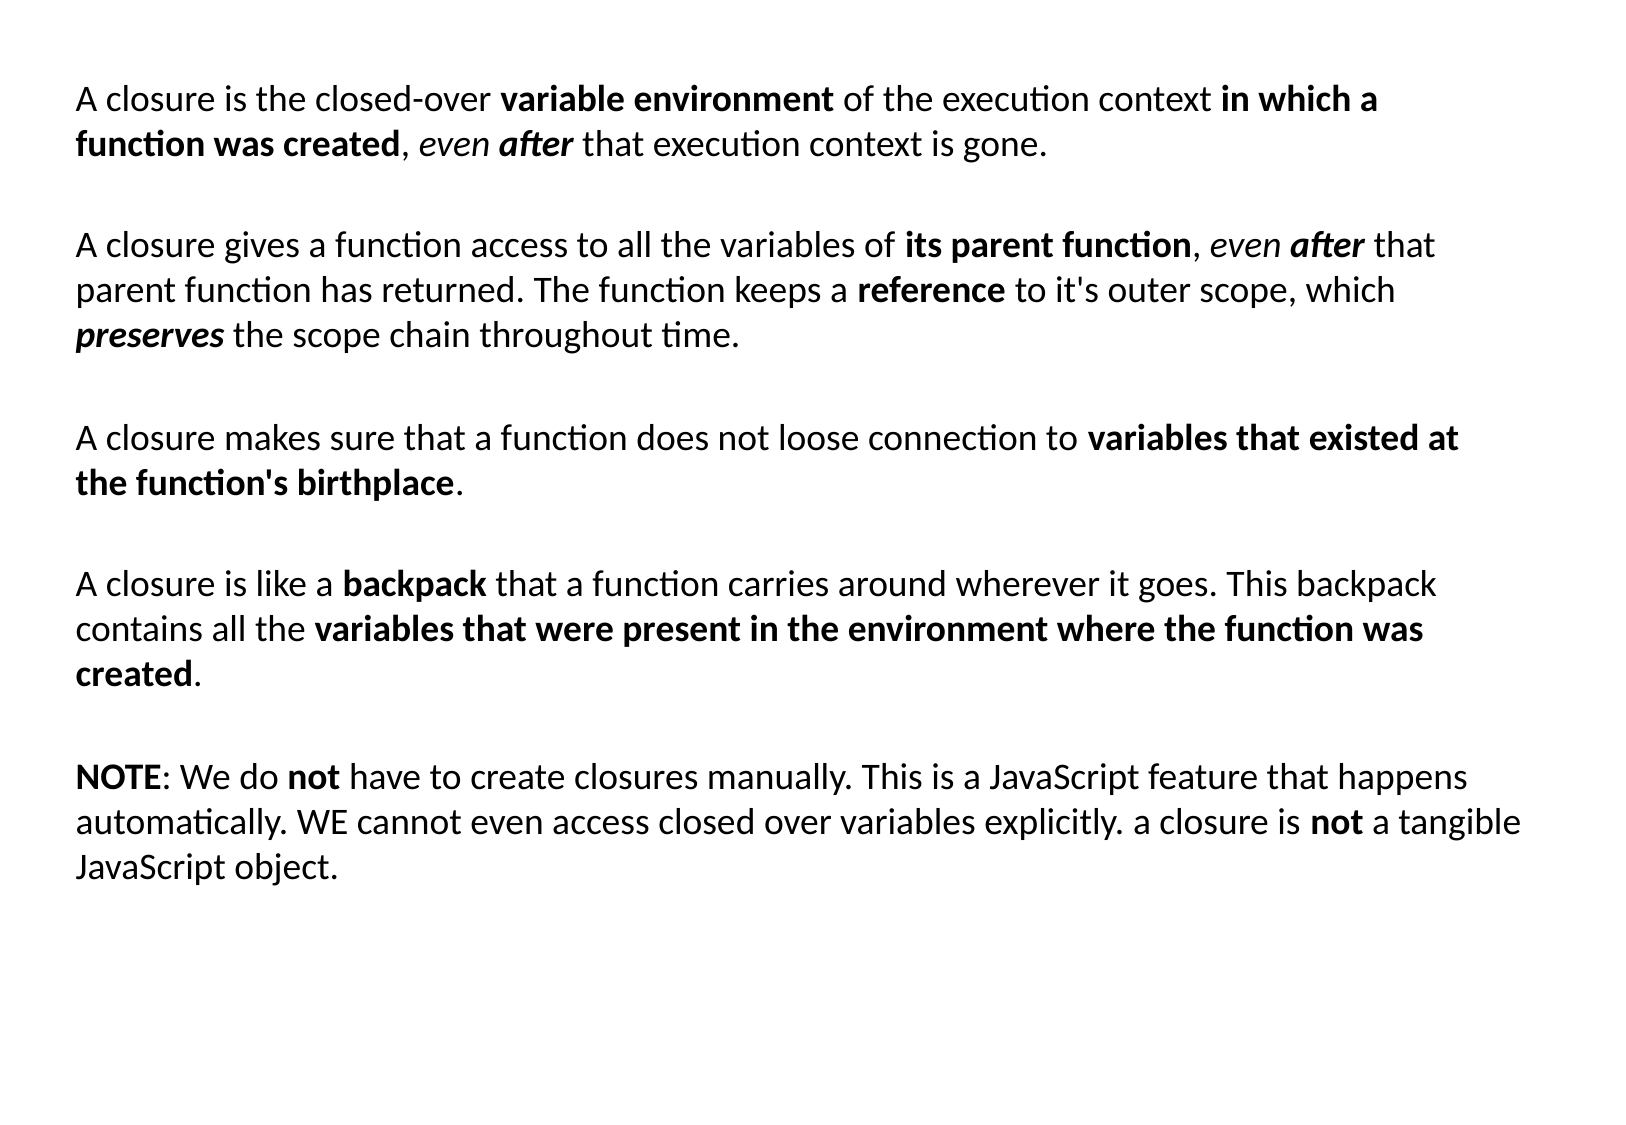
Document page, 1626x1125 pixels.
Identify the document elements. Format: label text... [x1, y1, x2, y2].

text_box A closure makes sure that a function does not loose connection to variables that existed at the function's birthplace. [60, 405, 1494, 511]
text_box NOTE: We do not have to create closures manually. This is a JavaScript feature that happens automatically. WE cannot even access closed over variables explicitly. a closure is not a tangible JavaScript object. [60, 744, 1553, 894]
text_box A closure is like a backpack that a function carries around wherever it goes. This backpack contains all the variables that were present in the environment where the function was created. [60, 552, 1494, 702]
text_box A closure gives a function access to all the variables of its parent function, even after that parent function has returned. The function keeps a reference to it's outer scope, which preserves the scope chain throughout time. [60, 213, 1494, 363]
text_box A closure is the closed-over variable environment of the execution context in which a function was created, even after that execution context is gone. [60, 66, 1494, 172]
